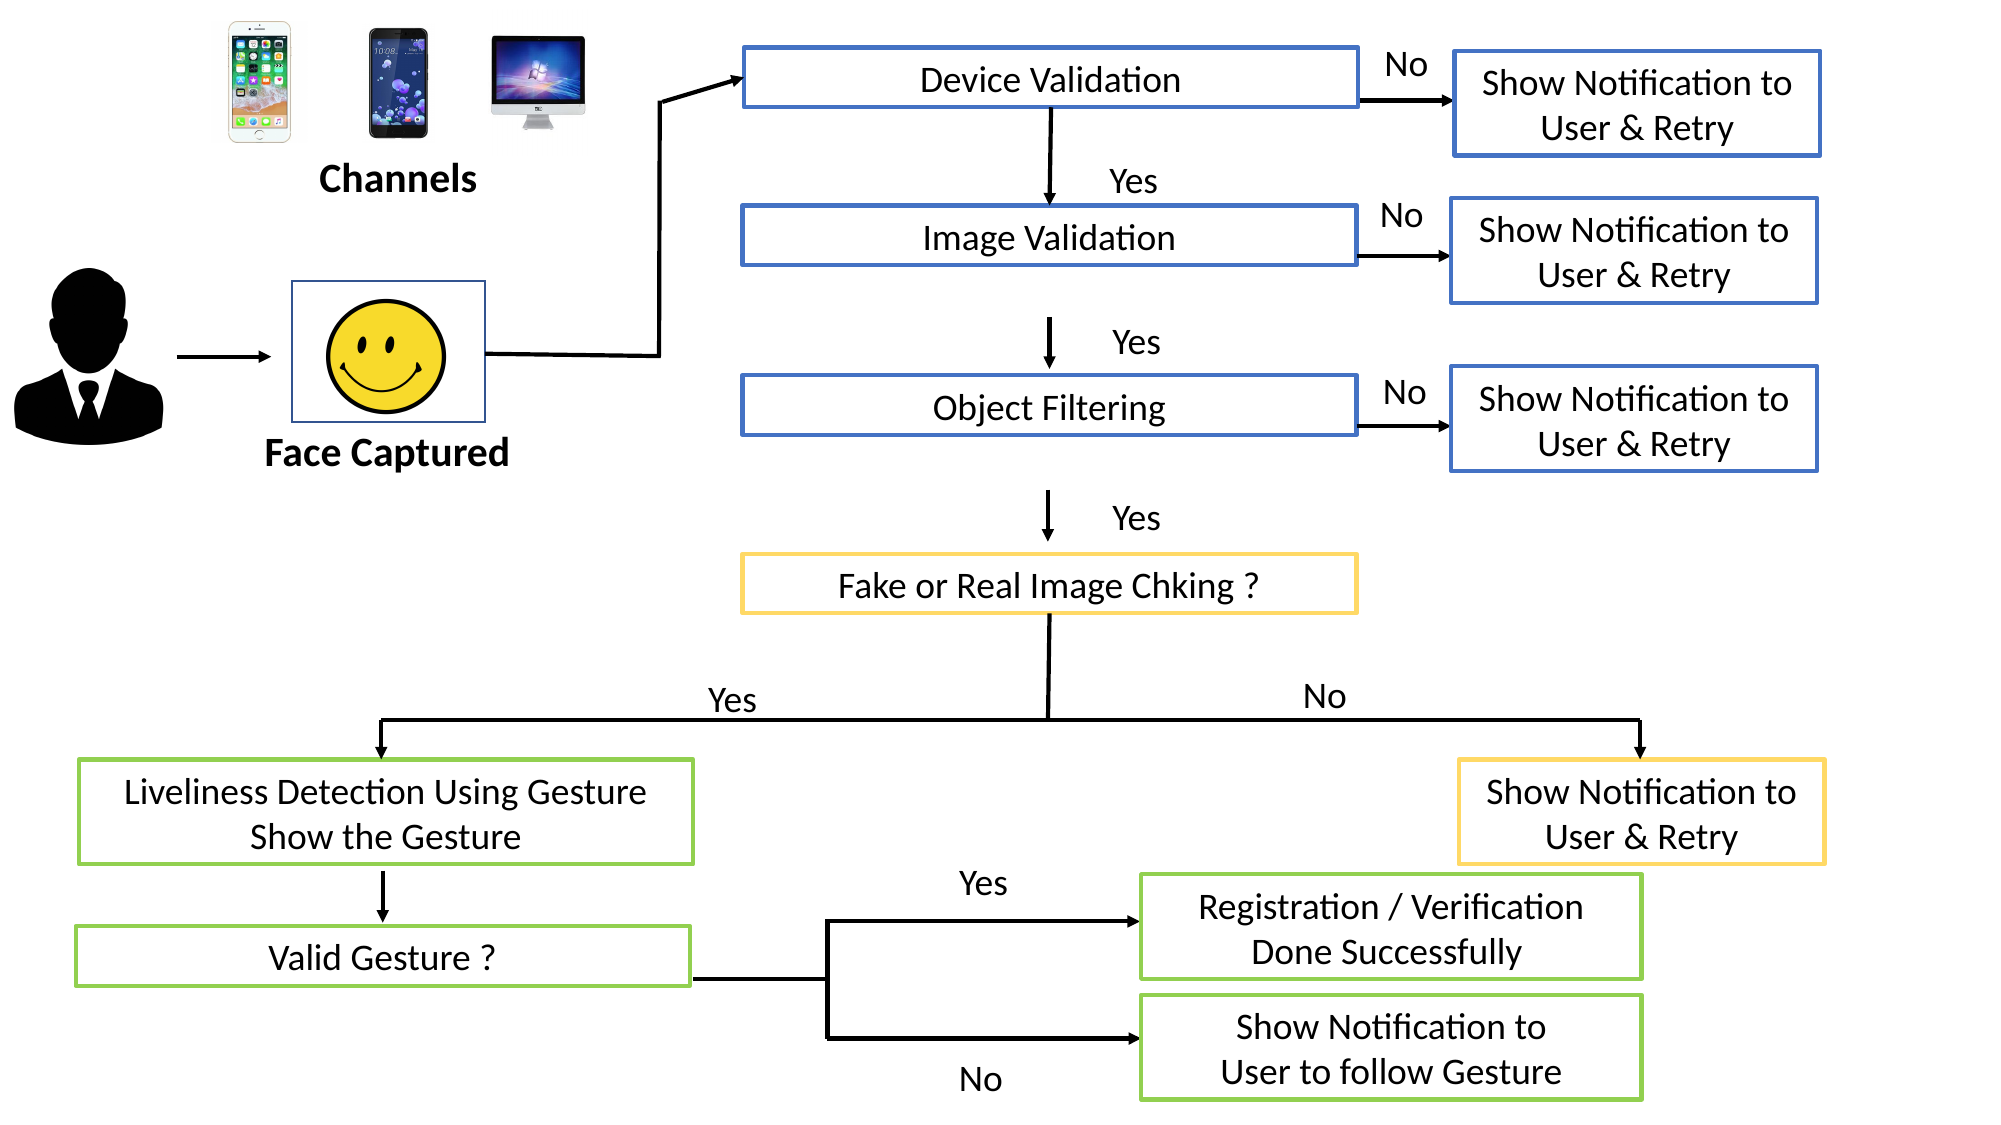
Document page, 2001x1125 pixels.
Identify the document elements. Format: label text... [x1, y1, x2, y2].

picture [0, 268, 177, 445]
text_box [1358, 31, 1821, 157]
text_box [1353, 183, 1818, 305]
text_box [742, 310, 1357, 436]
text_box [484, 77, 744, 357]
text_box Show Notification to User & Retry [1458, 759, 1825, 865]
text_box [176, 9, 621, 199]
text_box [827, 994, 1642, 1108]
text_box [75, 759, 694, 987]
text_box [742, 485, 1357, 614]
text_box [693, 850, 1642, 1039]
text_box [1356, 359, 1818, 473]
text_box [381, 614, 1641, 760]
text_box Device Validation [743, 47, 1358, 108]
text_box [742, 108, 1357, 267]
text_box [176, 280, 599, 470]
